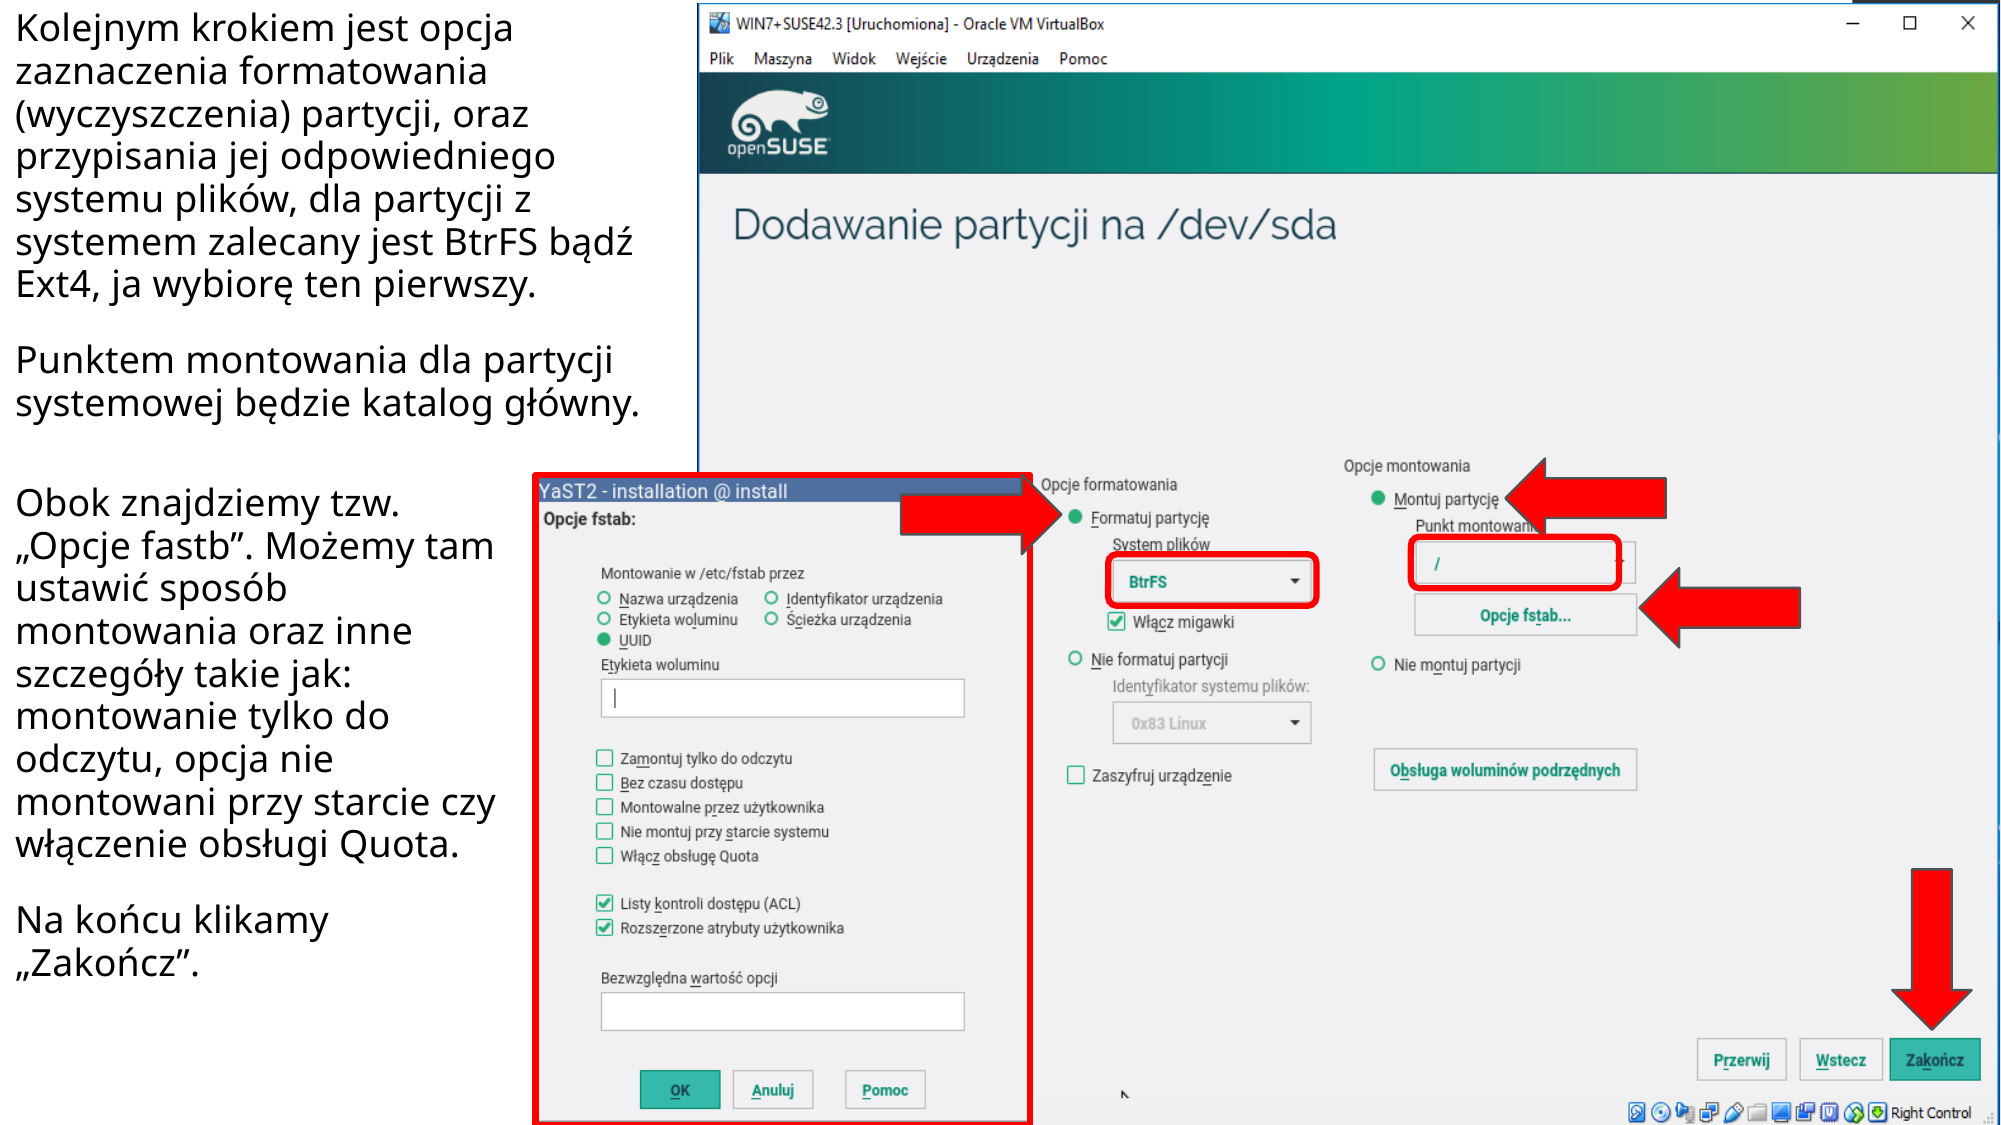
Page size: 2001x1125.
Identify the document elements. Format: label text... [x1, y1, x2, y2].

text_box Obok znajdziemy tzw. „Opcje fastb”. Możemy tam ustawić sposób montowania oraz inne szczegóły takie jak: montowanie tylko do odczytu, opcja nie montowani przy starcie czy włączenie obsługi Quota. Na końcu klikamy „Zakończ”. [0, 474, 530, 1125]
list Kolejnym krokiem jest opcja zaznaczenia formatowania (wyczyszczenia) partycji, oraz przypisania jej odpowiedniego systemu plików, dla partycji z systemem zalecany jest BtrFS bądź Ext4, ja wybiorę ten pierwszy. Punktem montowania dla partycji systemowej będzie katalog główny. [0, 0, 695, 434]
picture [535, 3, 2000, 1125]
